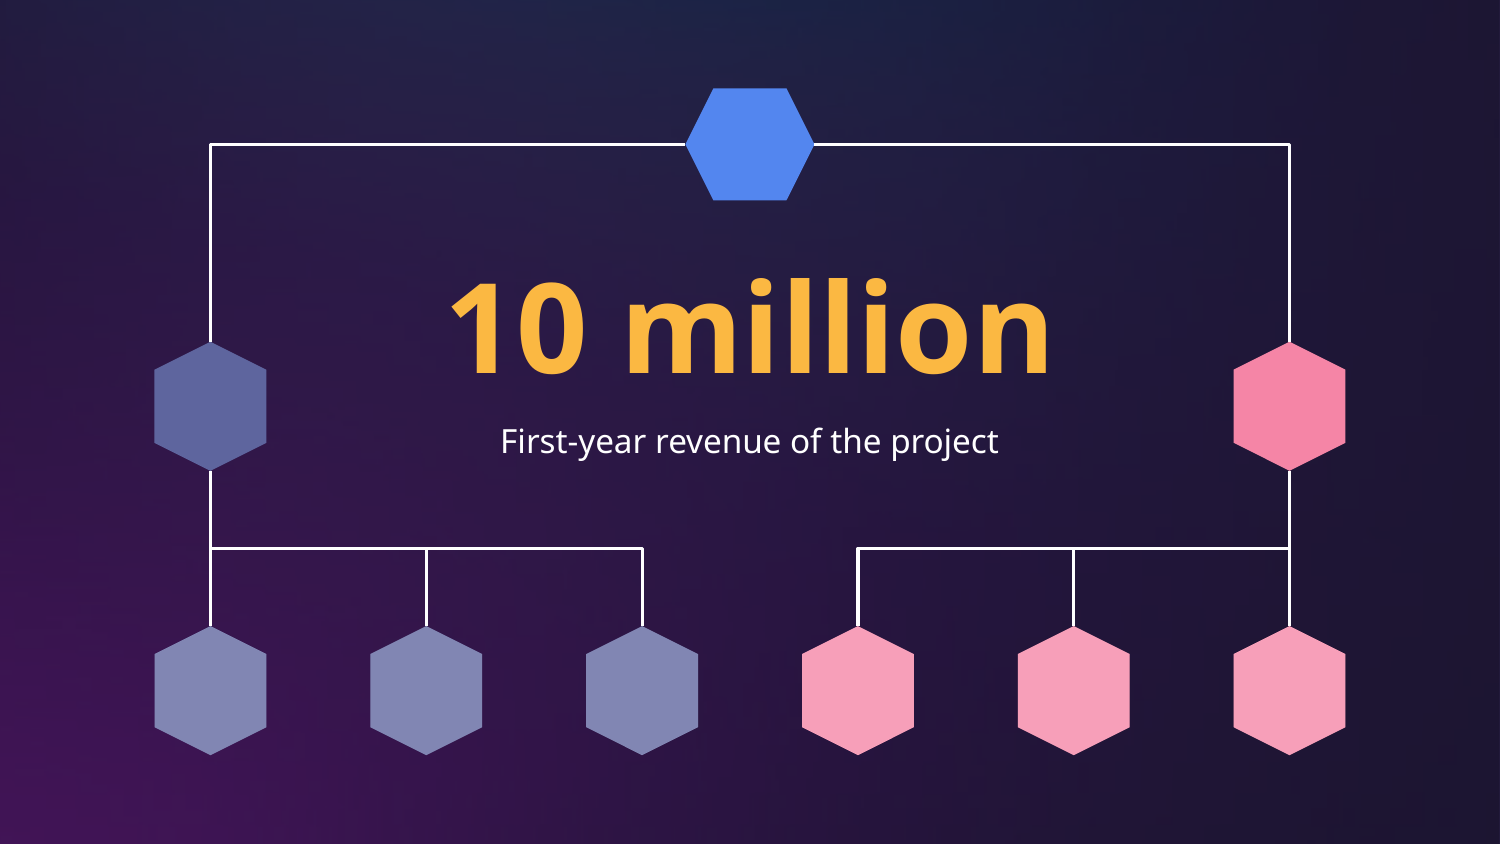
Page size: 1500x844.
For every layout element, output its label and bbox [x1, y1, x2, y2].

text_box [154, 88, 1346, 756]
